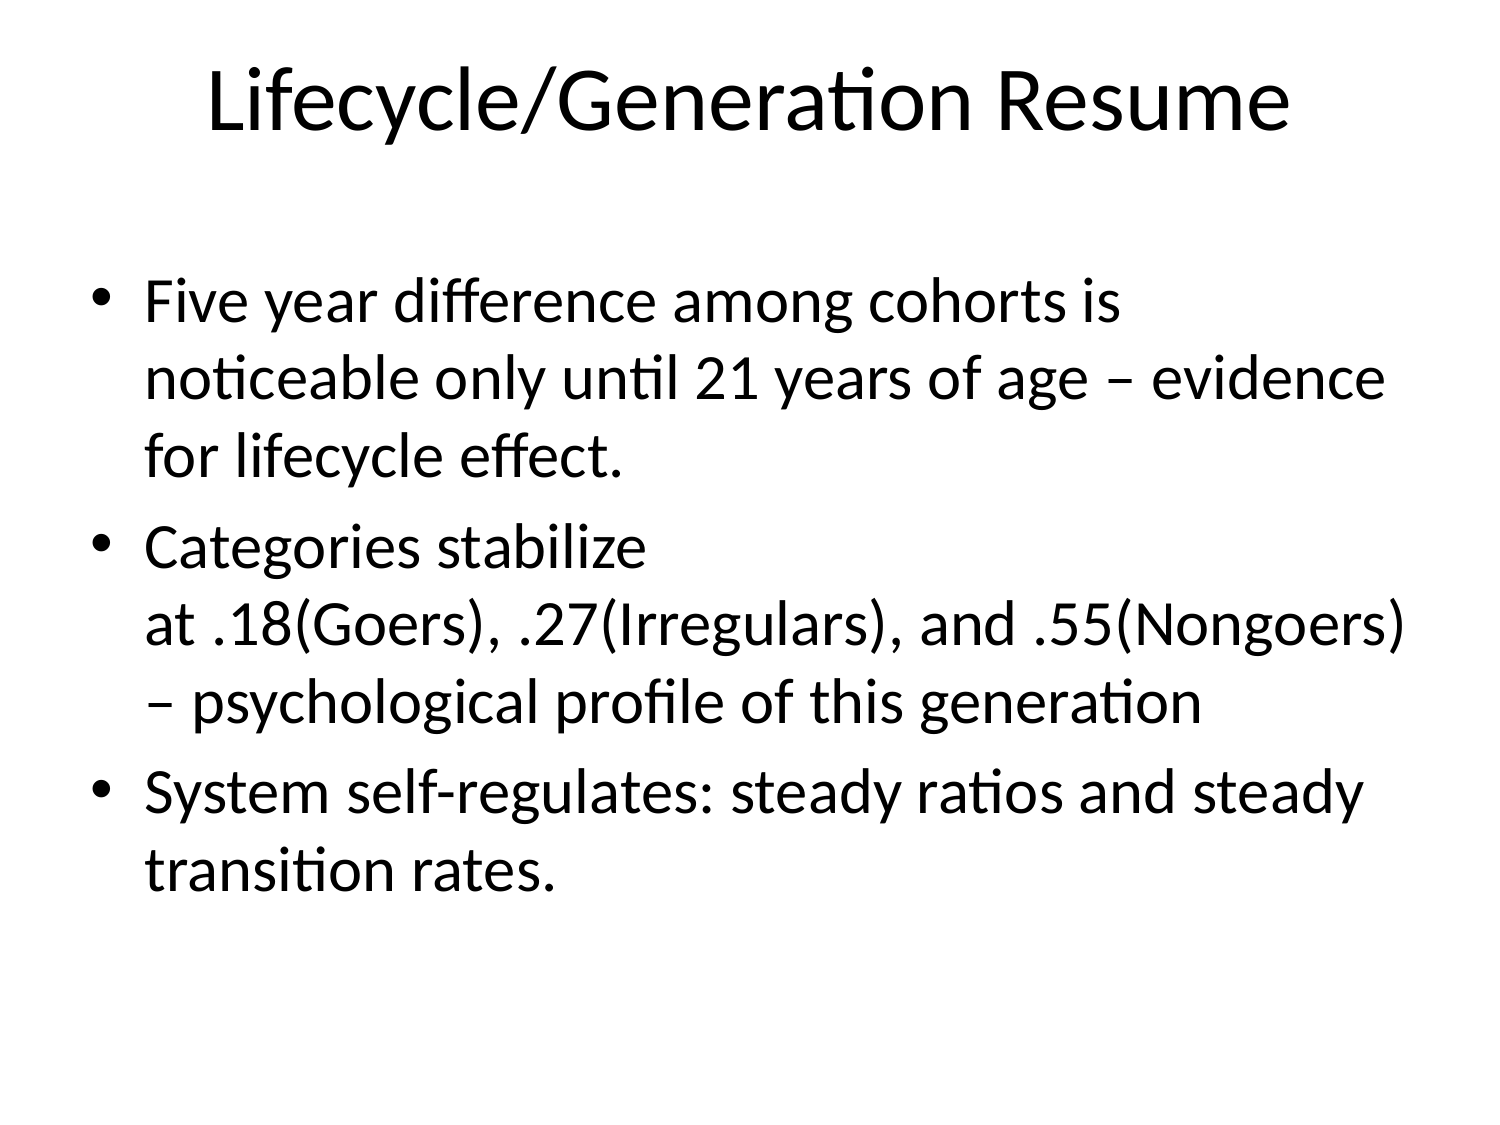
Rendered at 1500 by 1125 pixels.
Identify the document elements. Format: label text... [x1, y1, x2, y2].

list Five year difference among cohorts is noticeable only until 21 years of age – evidence for lifecycle effect. Categories stabilize at .18(Goers), .27(Irregulars), and .55(Nongoers) – psychological profile of this generation System self-regulates: steady ratios and steady transition rates. [75, 249, 1425, 994]
title Lifecycle/Generation Resume [75, 0, 1425, 187]
